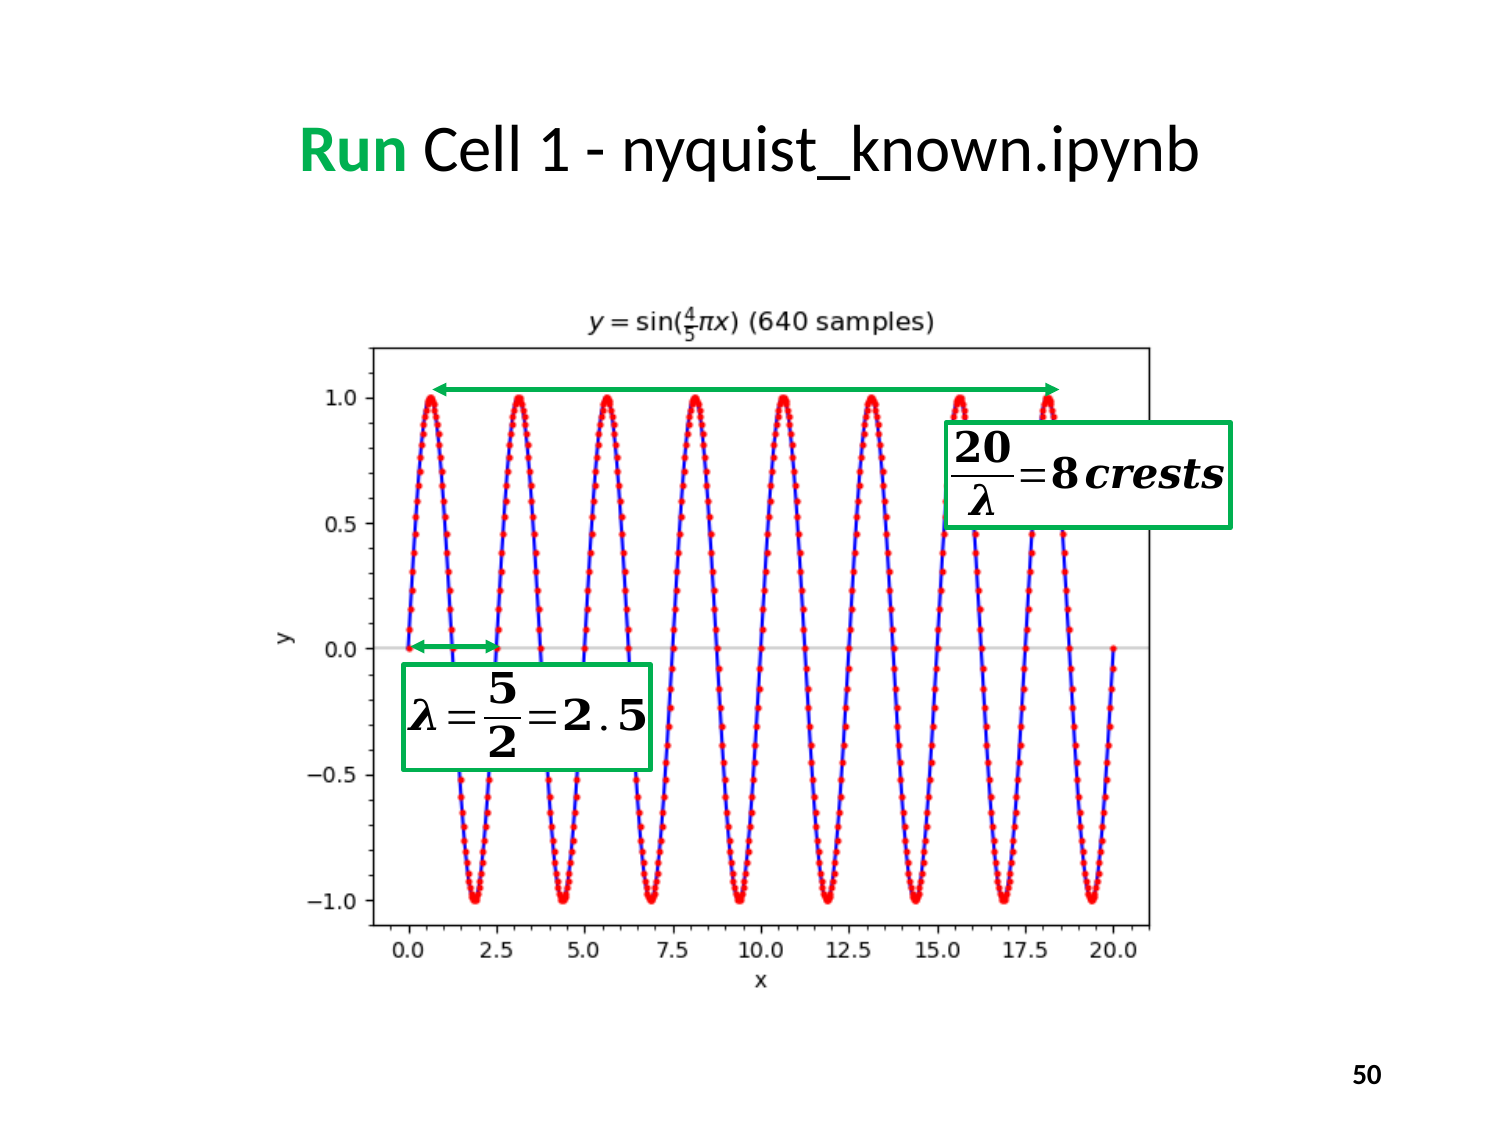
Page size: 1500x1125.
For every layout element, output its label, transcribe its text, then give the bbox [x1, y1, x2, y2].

slide_number 50 [1059, 1042, 1397, 1103]
title Run Cell 1 - nyquist_known.ipynb [103, 59, 1397, 241]
picture [248, 257, 1249, 1008]
